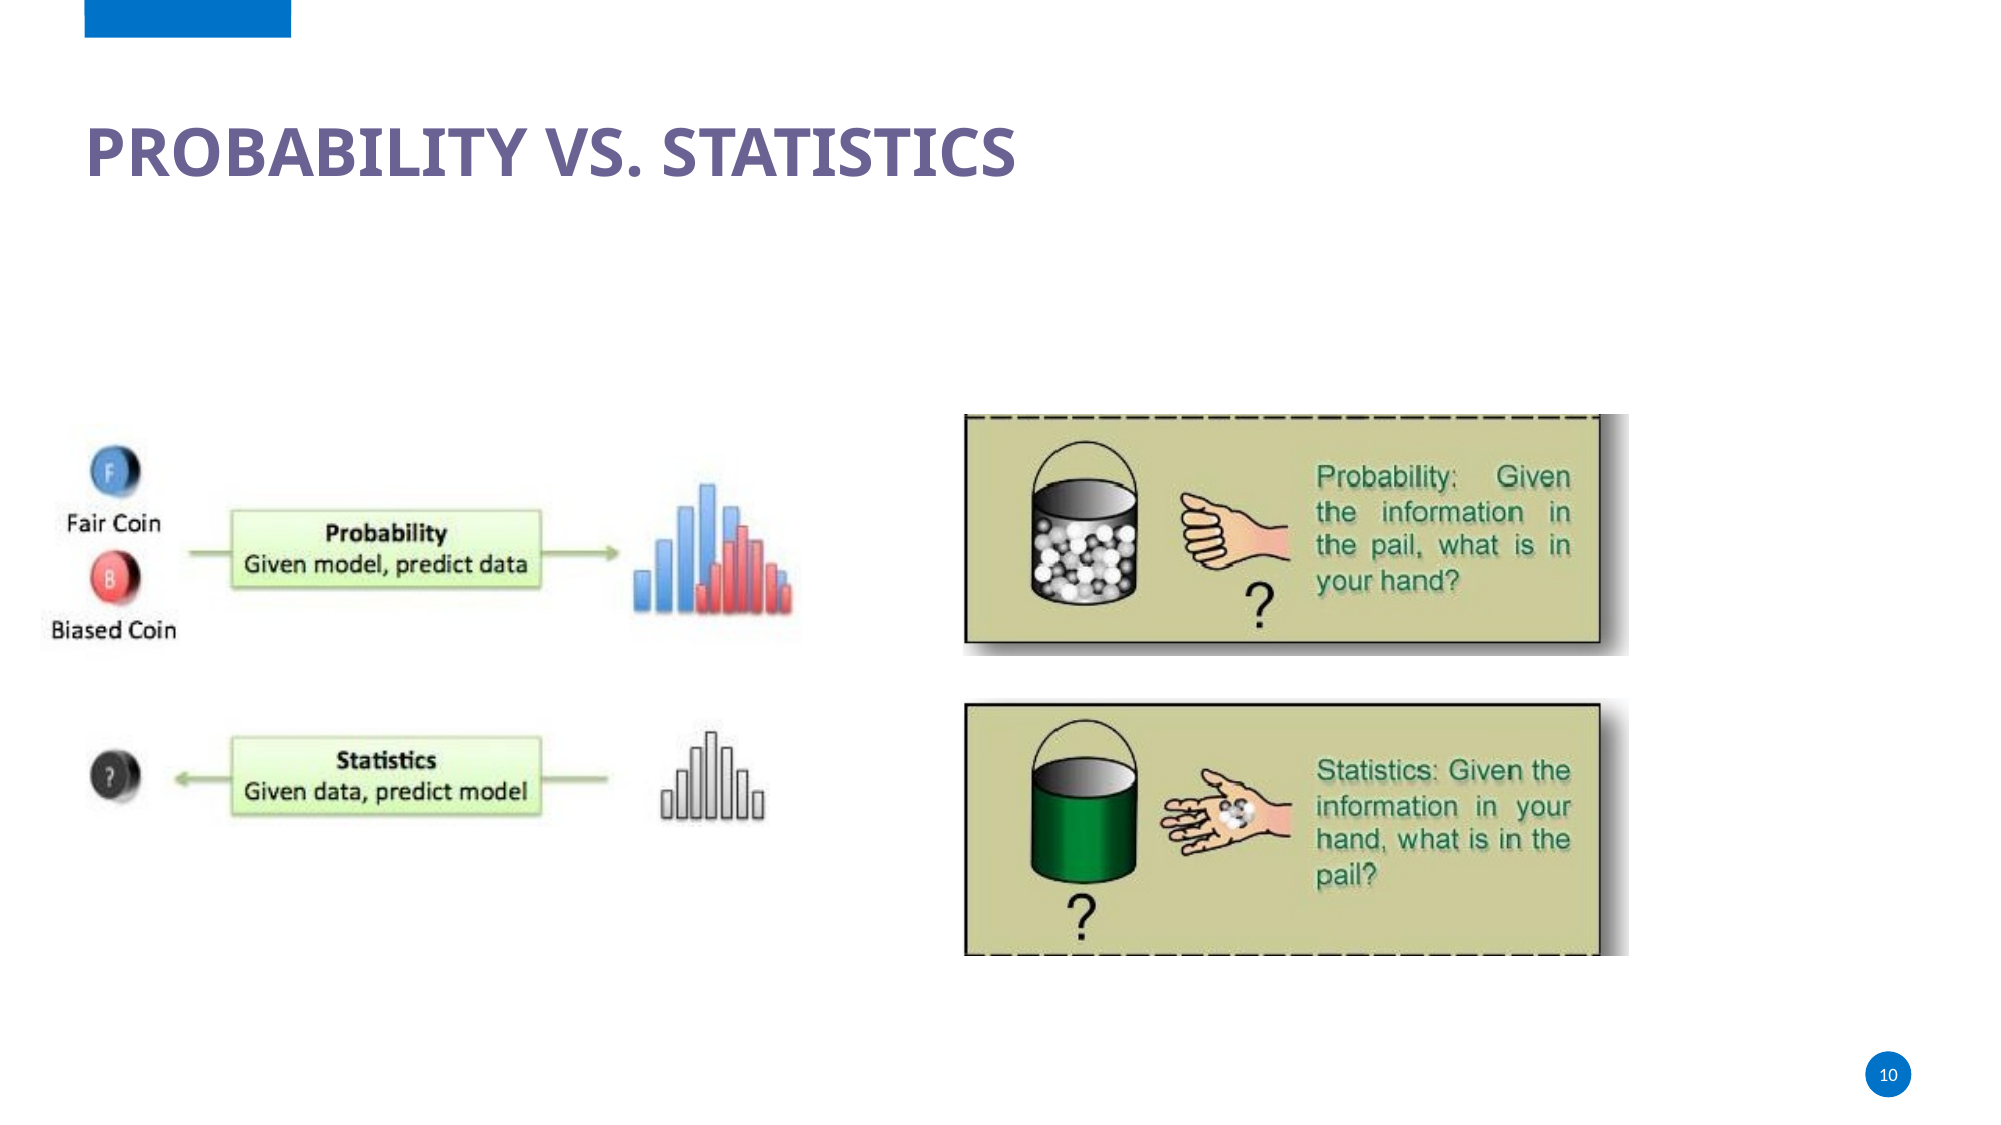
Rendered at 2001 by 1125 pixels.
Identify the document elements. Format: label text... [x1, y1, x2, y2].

picture [962, 414, 1629, 656]
text_box [40, 423, 803, 828]
picture [962, 698, 1629, 956]
title Probability Vs. Statistics [84, 40, 1914, 192]
slide_number 10 [1864, 1059, 1913, 1090]
